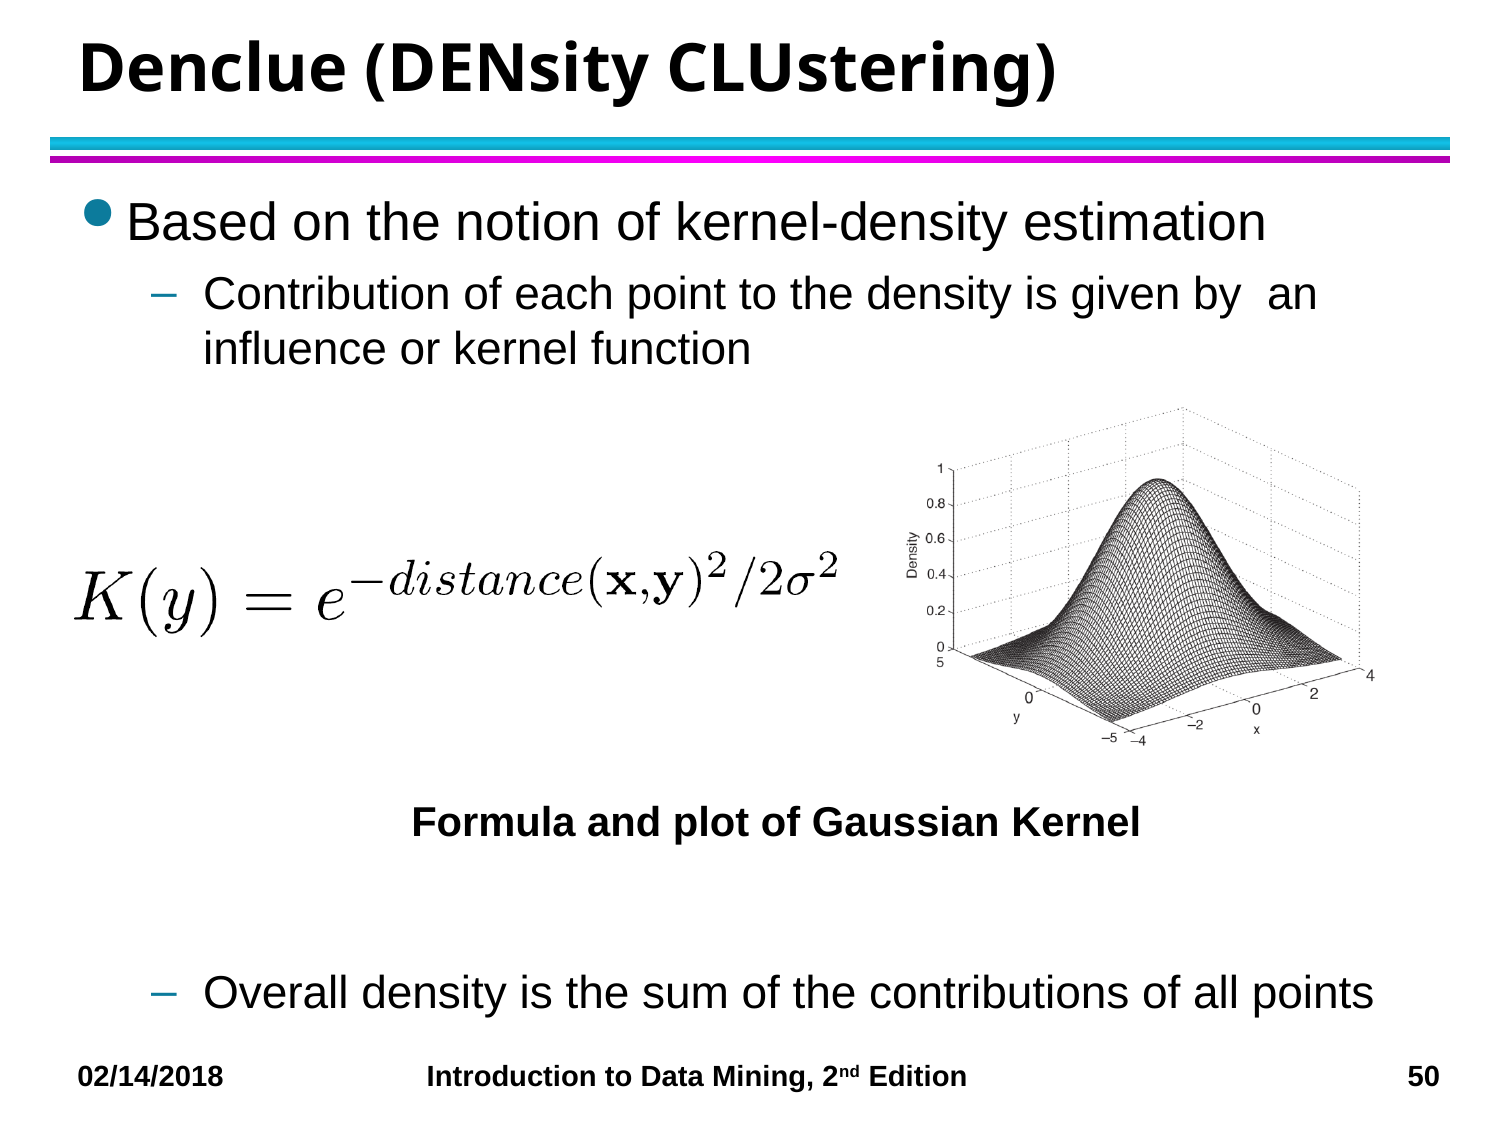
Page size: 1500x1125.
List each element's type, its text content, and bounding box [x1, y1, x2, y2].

title Denclue (DENsity CLUstering) [62, 24, 1421, 113]
picture [67, 547, 843, 638]
list Based on the notion of kernel-density estimation Contribution of each point to the density is given by an influence or kernel function Overall density is the sum of the contributions of all points [67, 179, 1432, 1030]
text_box Formula and plot of Gaussian Kernel [187, 787, 1366, 853]
picture [884, 382, 1401, 758]
